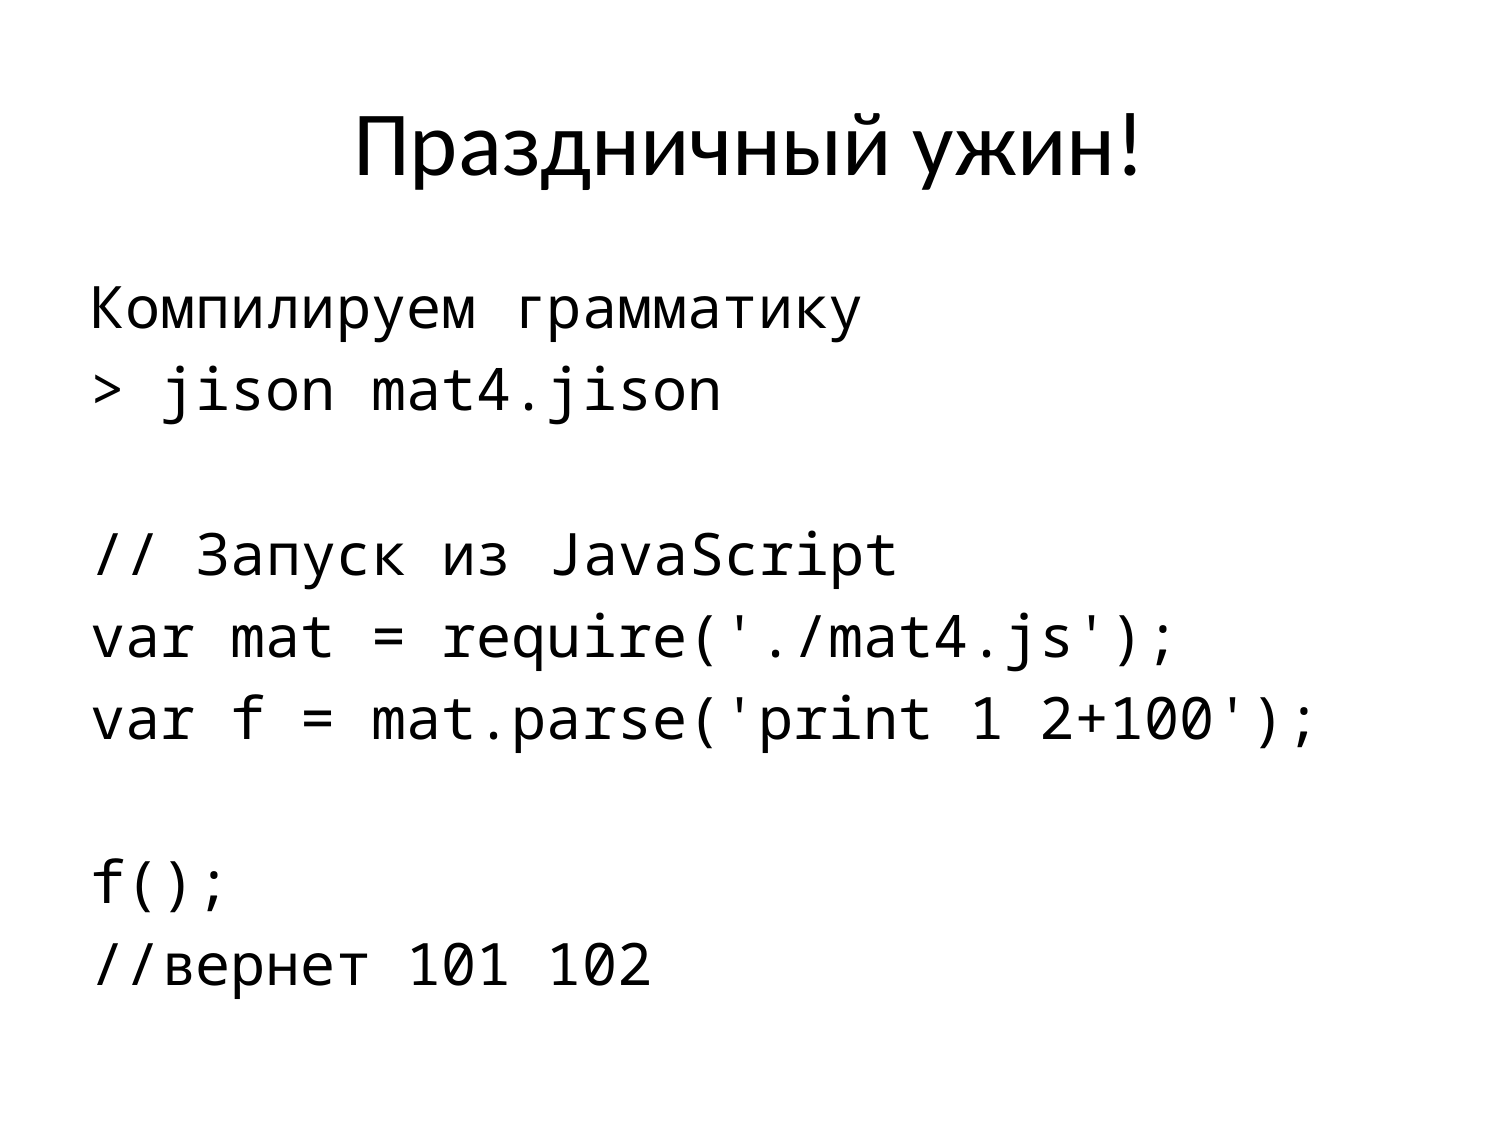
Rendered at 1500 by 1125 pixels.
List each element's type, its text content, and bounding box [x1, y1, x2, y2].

title Праздничный ужин! [75, 45, 1425, 233]
list Компилируем грамматику > jison mat4.jison // Запуск из JavaScript var mat = require('./mat4.js'); var f = mat.parse('print 1 2+100'); f(); //вернет 101 102 [75, 262, 1425, 1005]
